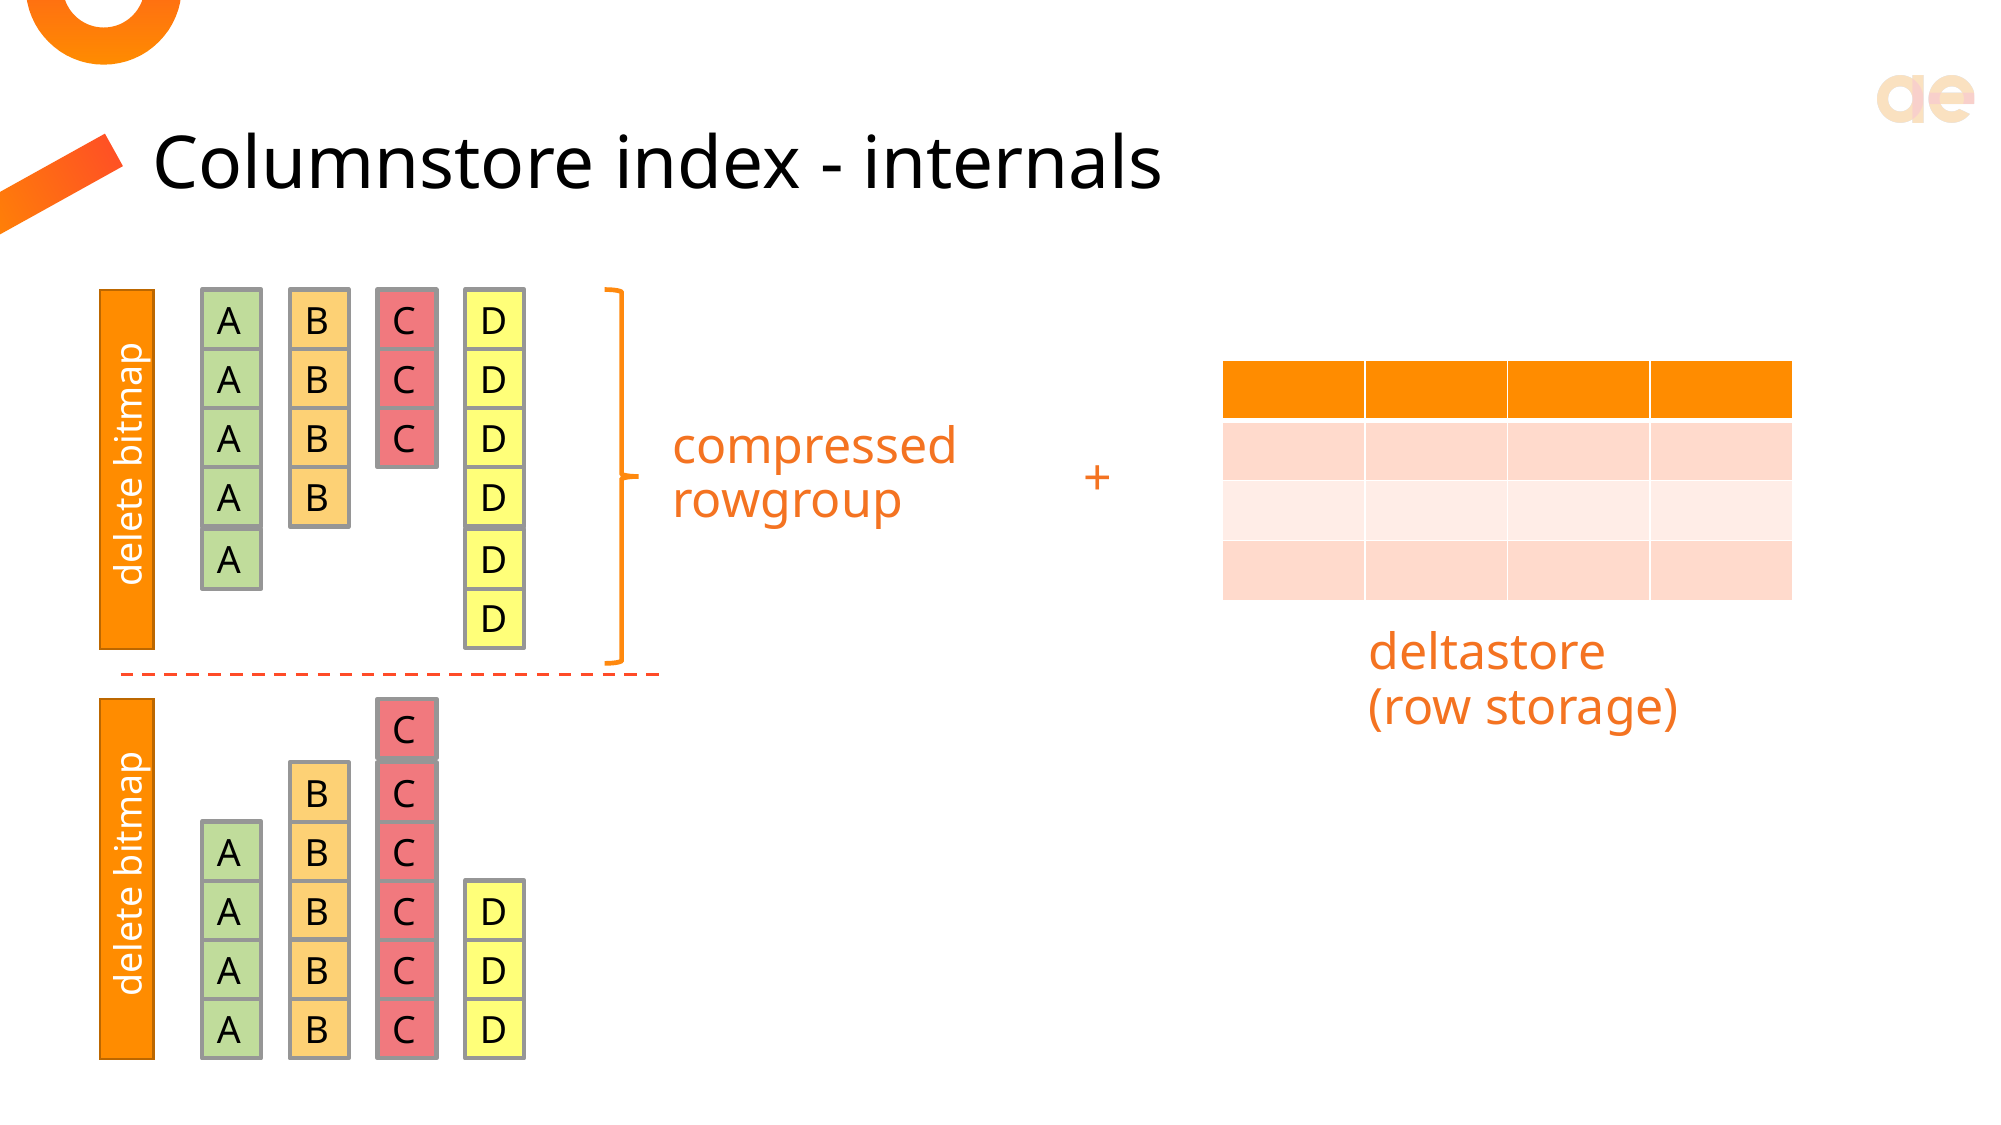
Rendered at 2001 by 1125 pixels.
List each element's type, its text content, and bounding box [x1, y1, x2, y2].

table_cell [1366, 481, 1507, 540]
text_box D [465, 589, 525, 648]
table_header [1651, 361, 1792, 418]
table_cell [1508, 423, 1649, 480]
text_box D [465, 409, 525, 468]
text_box B [289, 468, 349, 527]
text_box deltastore (row storage) [1338, 602, 1737, 759]
table_header [1366, 361, 1507, 418]
table_cell [1508, 541, 1649, 600]
text_box compressed rowgroup [642, 396, 1012, 552]
table_cell [1366, 423, 1507, 480]
text_box A [202, 528, 262, 589]
table_cell [1651, 481, 1792, 540]
table_cell [1223, 481, 1364, 540]
title Columnstore index - internals [137, 79, 1863, 212]
table_cell [1651, 541, 1792, 600]
table_cell [1508, 481, 1649, 540]
text_box A [202, 409, 262, 466]
table_cell [1366, 541, 1507, 600]
text_box C [377, 409, 437, 468]
table_header [1508, 361, 1649, 418]
text_box B [289, 882, 349, 939]
text_box D [465, 350, 525, 409]
text_box B [289, 1000, 349, 1059]
text_box A [202, 466, 262, 527]
text_box C [377, 882, 437, 941]
text_box B [289, 289, 349, 348]
text_box C [377, 350, 437, 409]
text_box D [465, 289, 525, 350]
text_box A [202, 882, 262, 941]
table_header [1223, 361, 1364, 418]
text_box D [465, 468, 525, 527]
text_box C [377, 762, 437, 823]
table_cell [1223, 423, 1364, 480]
text_box delete bitmap [99, 289, 155, 650]
text_box C [377, 289, 437, 350]
text_box A [202, 1000, 262, 1059]
text_box D [465, 880, 525, 941]
text_box C [377, 941, 437, 1000]
text_box C [377, 1000, 437, 1059]
text_box A [202, 941, 262, 1000]
table_cell [1223, 541, 1364, 600]
text_box delete bitmap [99, 698, 155, 1060]
text_box B [289, 409, 349, 468]
text_box B [289, 939, 349, 1000]
text_box C [377, 823, 437, 882]
text_box A [202, 821, 262, 882]
table_cell [1651, 423, 1792, 480]
text_box + [1053, 428, 1139, 531]
text_box B [289, 823, 349, 882]
text_box A [202, 350, 262, 409]
text_box B [289, 762, 349, 823]
picture [1877, 75, 1975, 123]
text_box A [202, 289, 262, 350]
text_box B [289, 348, 349, 409]
text_box C [377, 698, 437, 759]
text_box D [465, 528, 525, 589]
text_box D [465, 941, 525, 1000]
text_box D [465, 1000, 525, 1059]
text_box [604, 289, 639, 664]
